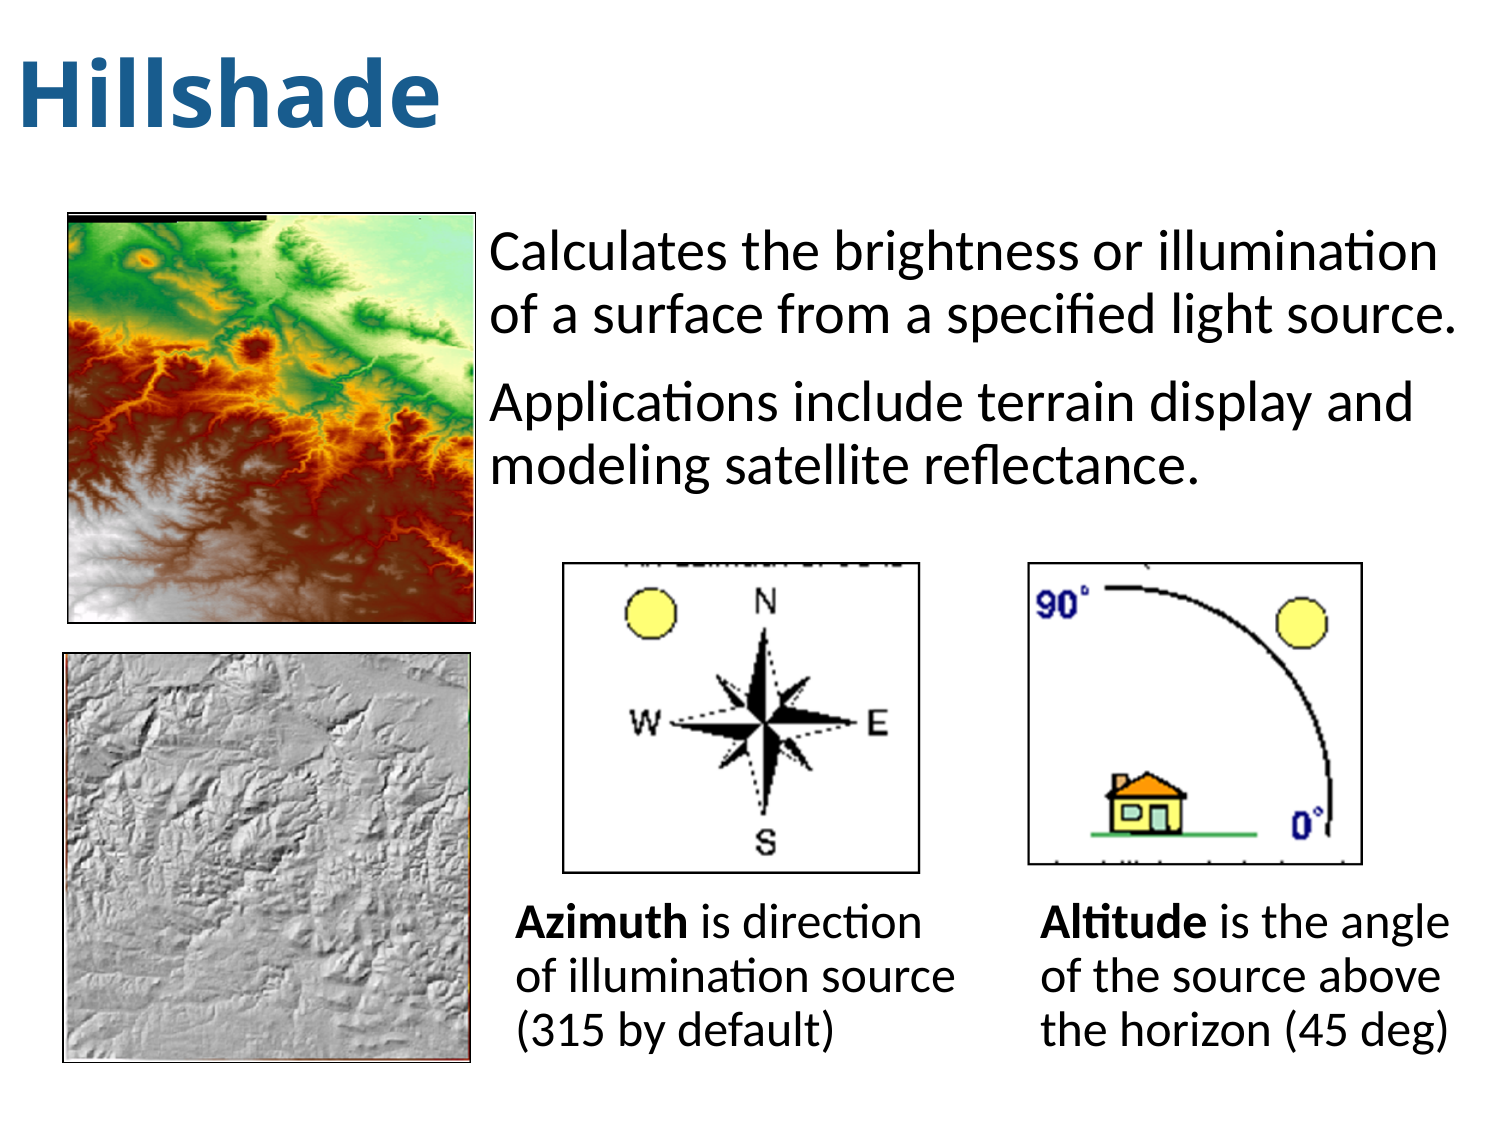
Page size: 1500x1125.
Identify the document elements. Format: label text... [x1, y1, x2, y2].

list Altitude is the angle of the source above the horizon (45 deg) [1025, 887, 1475, 1075]
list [562, 562, 1363, 874]
list Azimuth is direction of illumination source (315 by default) [500, 887, 988, 1083]
list Calculates the brightness or illumination of a surface from a specified light source. Applications include terrain display and modeling satellite reflectance. [476, 212, 1480, 525]
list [62, 212, 476, 1063]
title Hillshade [0, 0, 1500, 195]
